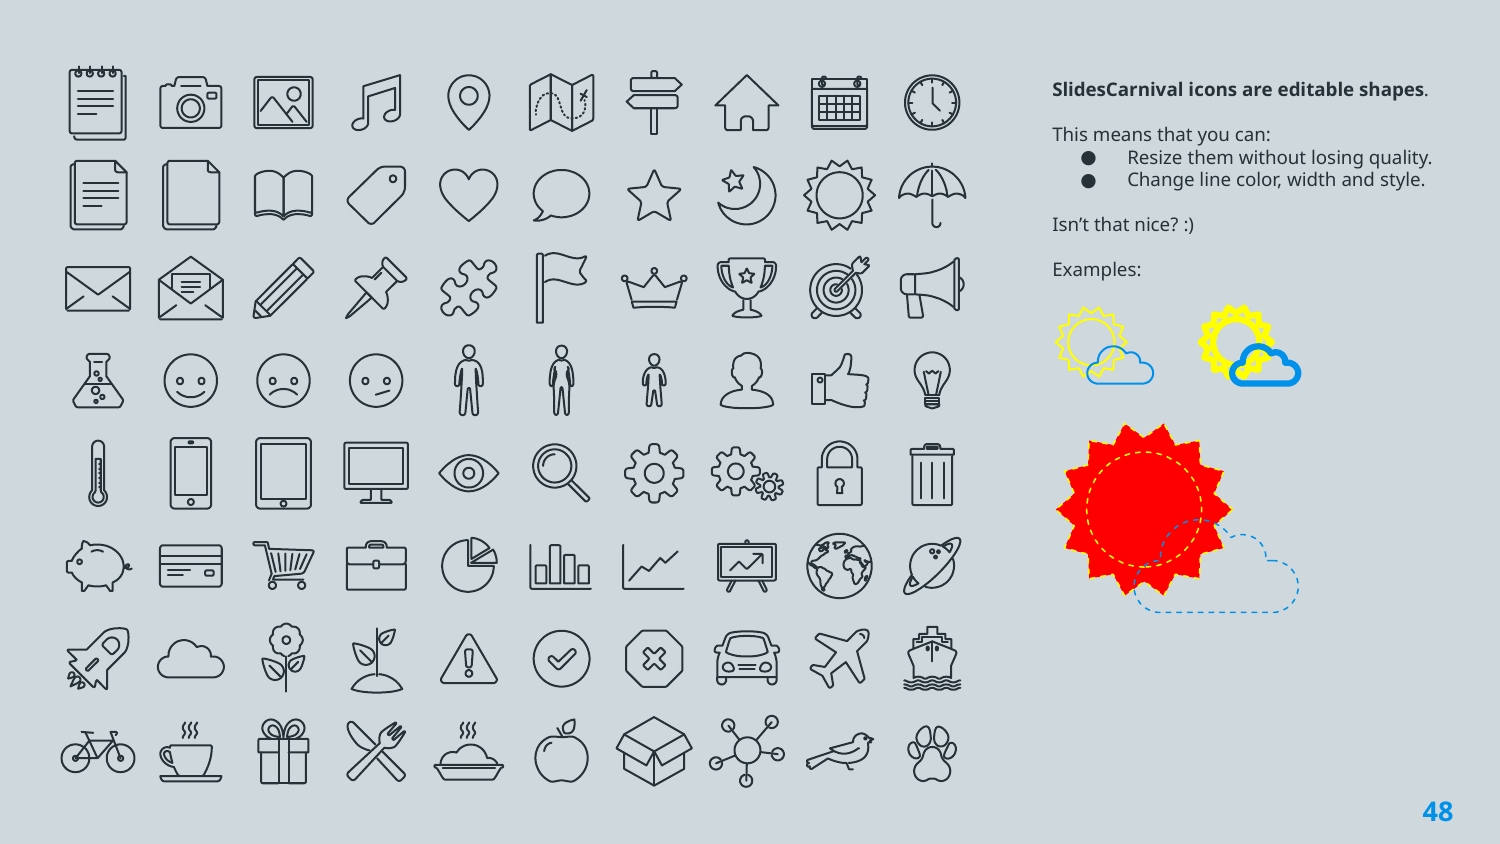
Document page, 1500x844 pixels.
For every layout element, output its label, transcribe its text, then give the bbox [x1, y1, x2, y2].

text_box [910, 443, 955, 506]
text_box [900, 257, 964, 318]
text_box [717, 540, 777, 592]
text_box [170, 438, 212, 509]
text_box [441, 634, 497, 684]
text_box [65, 266, 131, 311]
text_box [346, 540, 406, 590]
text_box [345, 257, 407, 319]
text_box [898, 163, 966, 228]
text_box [811, 76, 868, 130]
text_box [351, 628, 403, 693]
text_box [158, 256, 224, 320]
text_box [626, 70, 682, 135]
text_box [715, 75, 779, 131]
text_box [622, 544, 684, 589]
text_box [160, 76, 222, 129]
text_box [714, 631, 780, 685]
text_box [535, 719, 588, 782]
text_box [642, 353, 666, 407]
text_box [1129, 352, 1154, 384]
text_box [253, 541, 314, 590]
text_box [529, 74, 594, 132]
text_box [720, 352, 774, 409]
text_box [70, 160, 127, 230]
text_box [717, 166, 776, 225]
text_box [162, 160, 220, 230]
text_box [533, 170, 590, 221]
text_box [164, 354, 218, 408]
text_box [73, 353, 124, 408]
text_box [1200, 307, 1273, 377]
text_box [157, 640, 224, 678]
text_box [61, 731, 135, 773]
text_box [159, 544, 223, 587]
text_box [626, 630, 683, 687]
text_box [549, 345, 574, 416]
text_box [817, 441, 862, 506]
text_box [811, 353, 869, 408]
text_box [434, 722, 504, 780]
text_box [803, 160, 876, 231]
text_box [454, 345, 484, 416]
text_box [1055, 423, 1233, 597]
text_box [69, 66, 127, 140]
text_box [344, 442, 409, 504]
text_box [628, 170, 681, 221]
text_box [262, 623, 305, 692]
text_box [807, 533, 872, 599]
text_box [160, 722, 222, 782]
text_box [441, 537, 498, 593]
text_box [256, 438, 311, 509]
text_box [717, 258, 777, 318]
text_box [254, 170, 313, 220]
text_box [530, 544, 592, 589]
text_box <number> [1378, 779, 1469, 844]
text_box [88, 440, 108, 507]
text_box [806, 733, 874, 770]
text_box [440, 169, 498, 222]
text_box [625, 444, 684, 503]
text_box [441, 260, 497, 316]
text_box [257, 354, 310, 408]
text_box [1141, 534, 1299, 613]
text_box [536, 252, 587, 323]
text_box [810, 629, 869, 688]
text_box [711, 447, 784, 501]
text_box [67, 627, 129, 690]
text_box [621, 267, 687, 308]
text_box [709, 715, 785, 788]
text_box [533, 630, 590, 687]
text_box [903, 537, 961, 595]
text_box [448, 75, 490, 130]
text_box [347, 721, 406, 782]
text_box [904, 75, 960, 131]
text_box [438, 454, 499, 492]
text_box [908, 726, 957, 782]
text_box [914, 352, 951, 409]
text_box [254, 76, 313, 129]
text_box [66, 540, 133, 592]
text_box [1055, 307, 1128, 377]
text_box [1274, 352, 1299, 384]
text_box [253, 257, 314, 319]
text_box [349, 354, 403, 408]
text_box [809, 256, 870, 319]
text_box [616, 716, 693, 786]
text_box SlidesCarnival icons are editable shapes. This means that you can: Resize them without losing quality. Change line color, width and style. Isn’t that nice? :) Examples: [1037, 62, 1463, 313]
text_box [532, 444, 590, 502]
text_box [903, 626, 961, 690]
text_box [258, 719, 309, 784]
text_box [352, 75, 401, 131]
text_box [347, 166, 406, 224]
